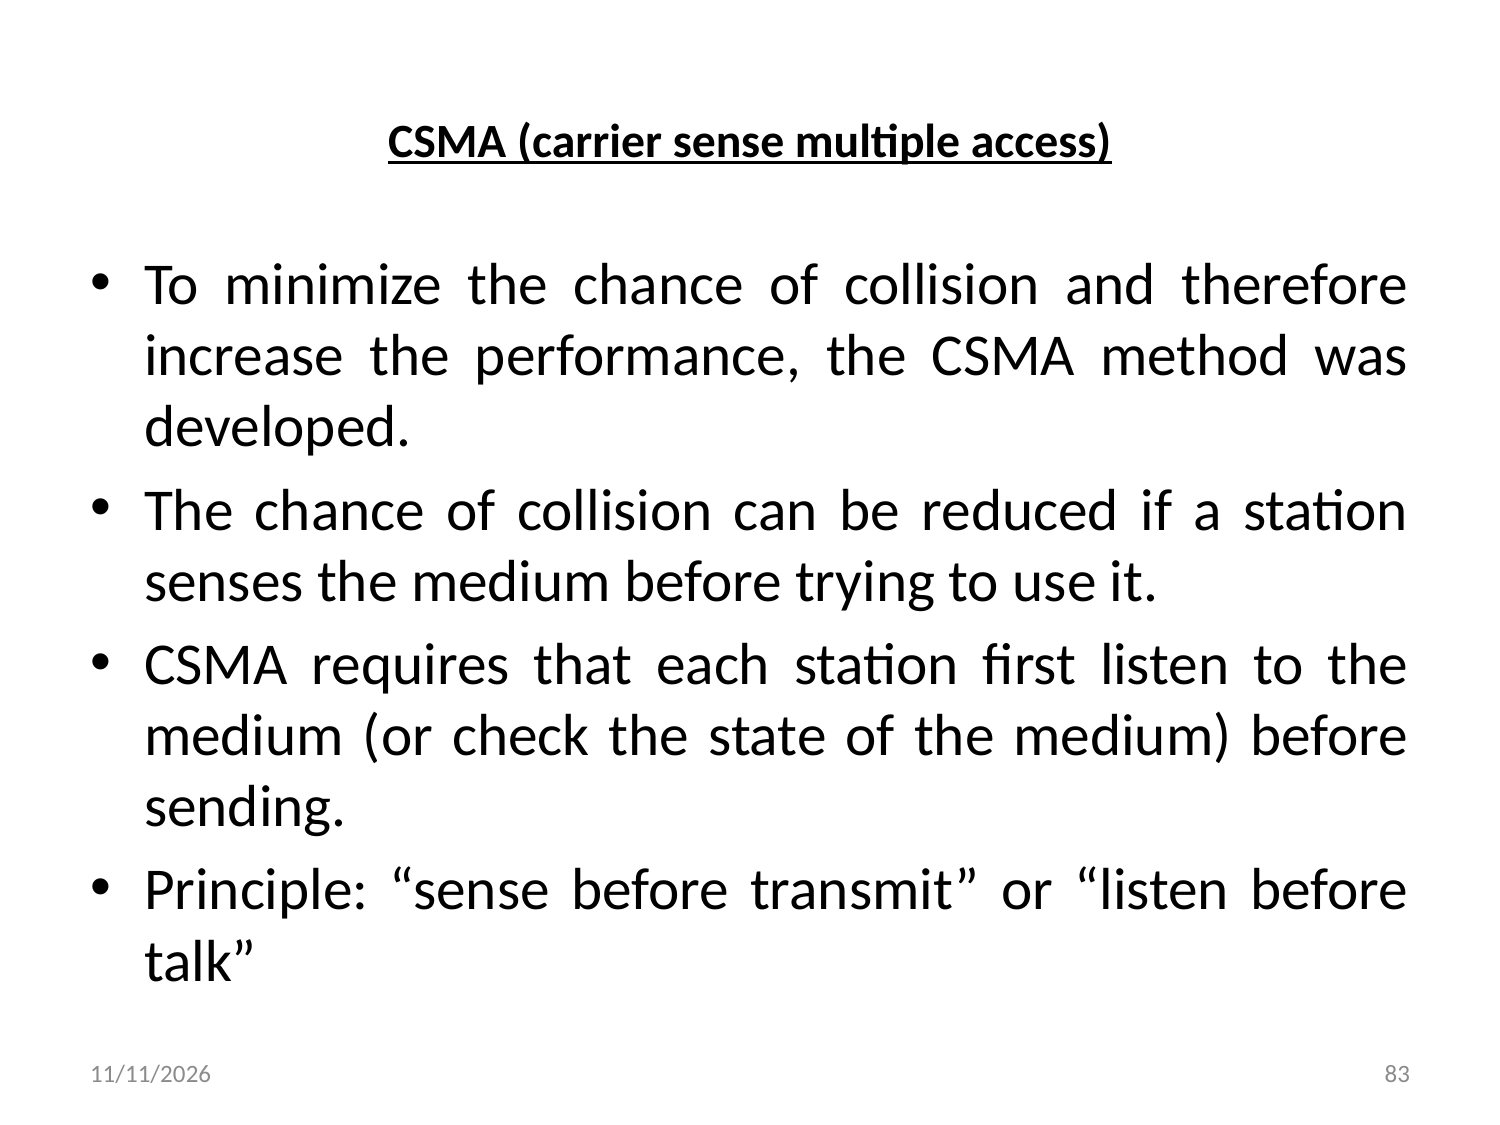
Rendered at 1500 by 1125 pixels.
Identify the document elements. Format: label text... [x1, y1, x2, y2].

title CSMA (carrier sense multiple access) [75, 45, 1425, 233]
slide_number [75, 1042, 425, 1103]
list To minimize the chance of collision and therefore increase the performance, the CSMA method was developed. The chance of collision can be reduced if a station senses the medium before trying to use it. CSMA requires that each station first listen to the medium (or check the state of the medium) before sending. Principle: “sense before transmit” or “listen before talk” [75, 237, 1425, 1005]
slide_number 83 [1074, 1042, 1425, 1103]
